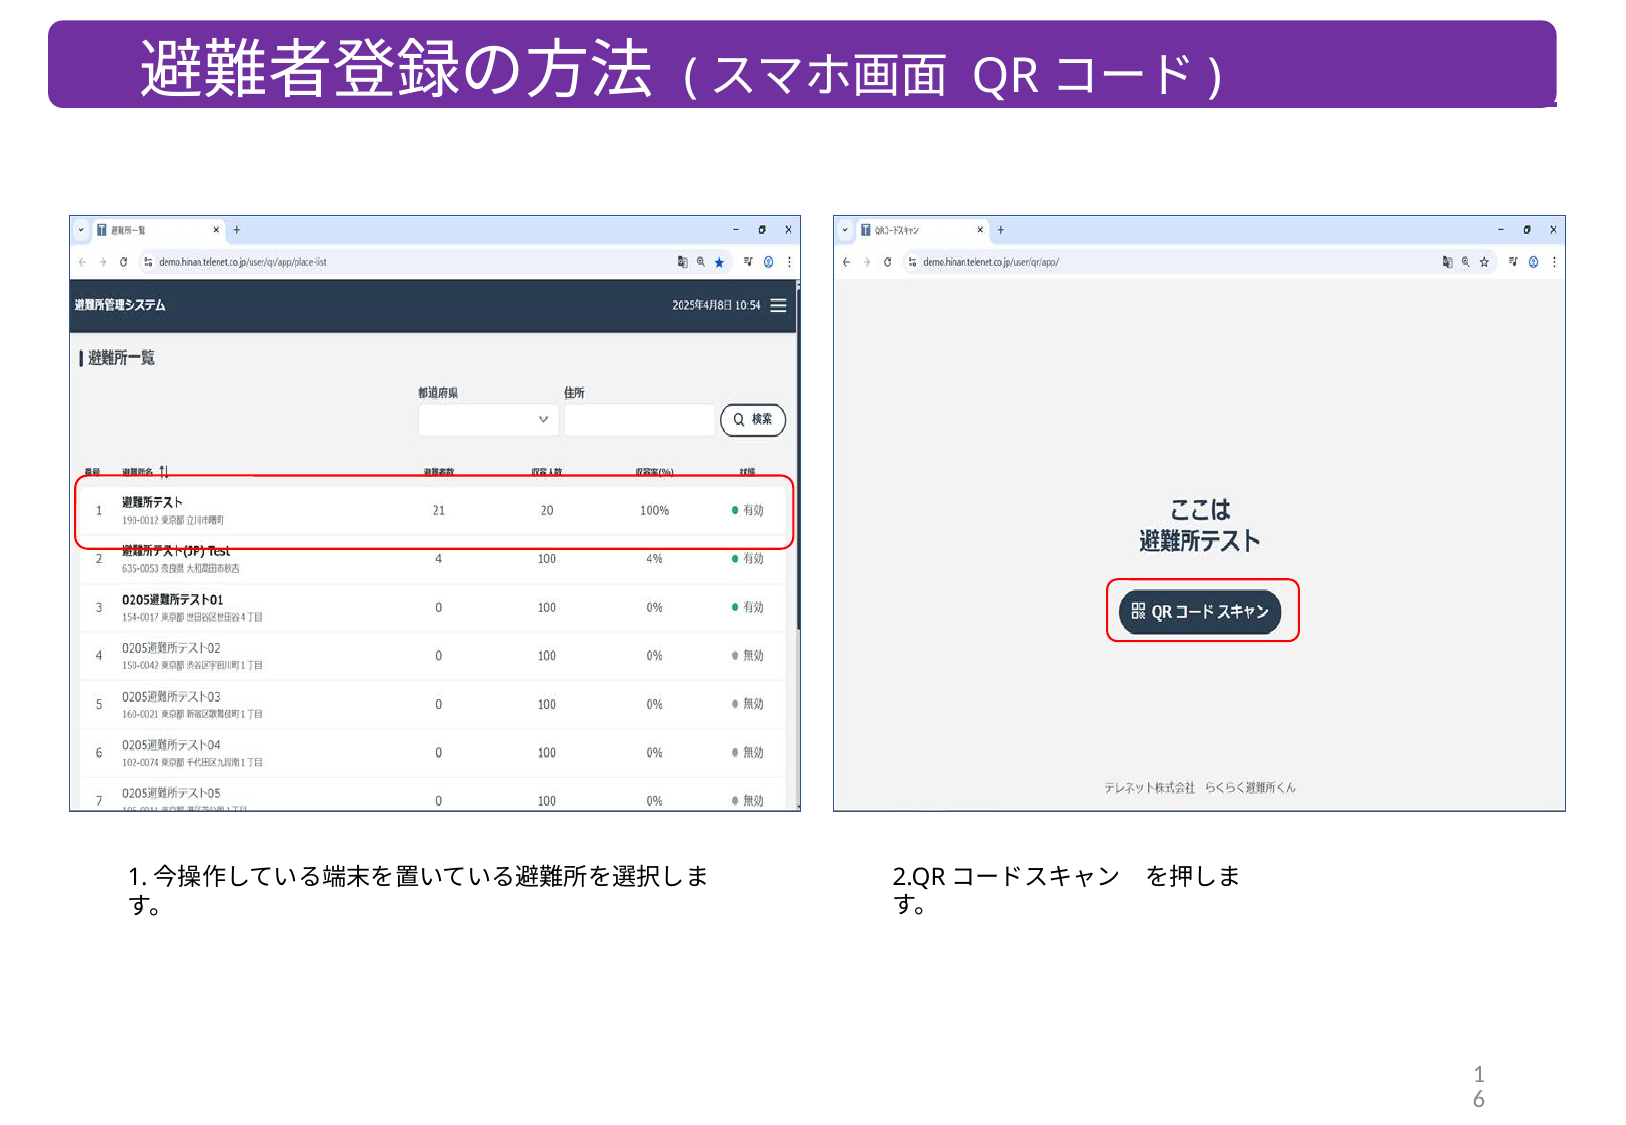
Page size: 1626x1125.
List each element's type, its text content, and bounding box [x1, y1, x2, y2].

text_box 1.今操作している端末を置いている避難所を選択します。 [107, 849, 775, 932]
slide_number 15 [1457, 812, 1501, 1125]
picture [833, 215, 1566, 812]
text_box 2.QRコードスキャン を押します。 [874, 850, 1306, 901]
text_box 避難者登録の方法 (スマホ画面 QRコード) [120, 35, 1498, 107]
picture [69, 215, 801, 812]
